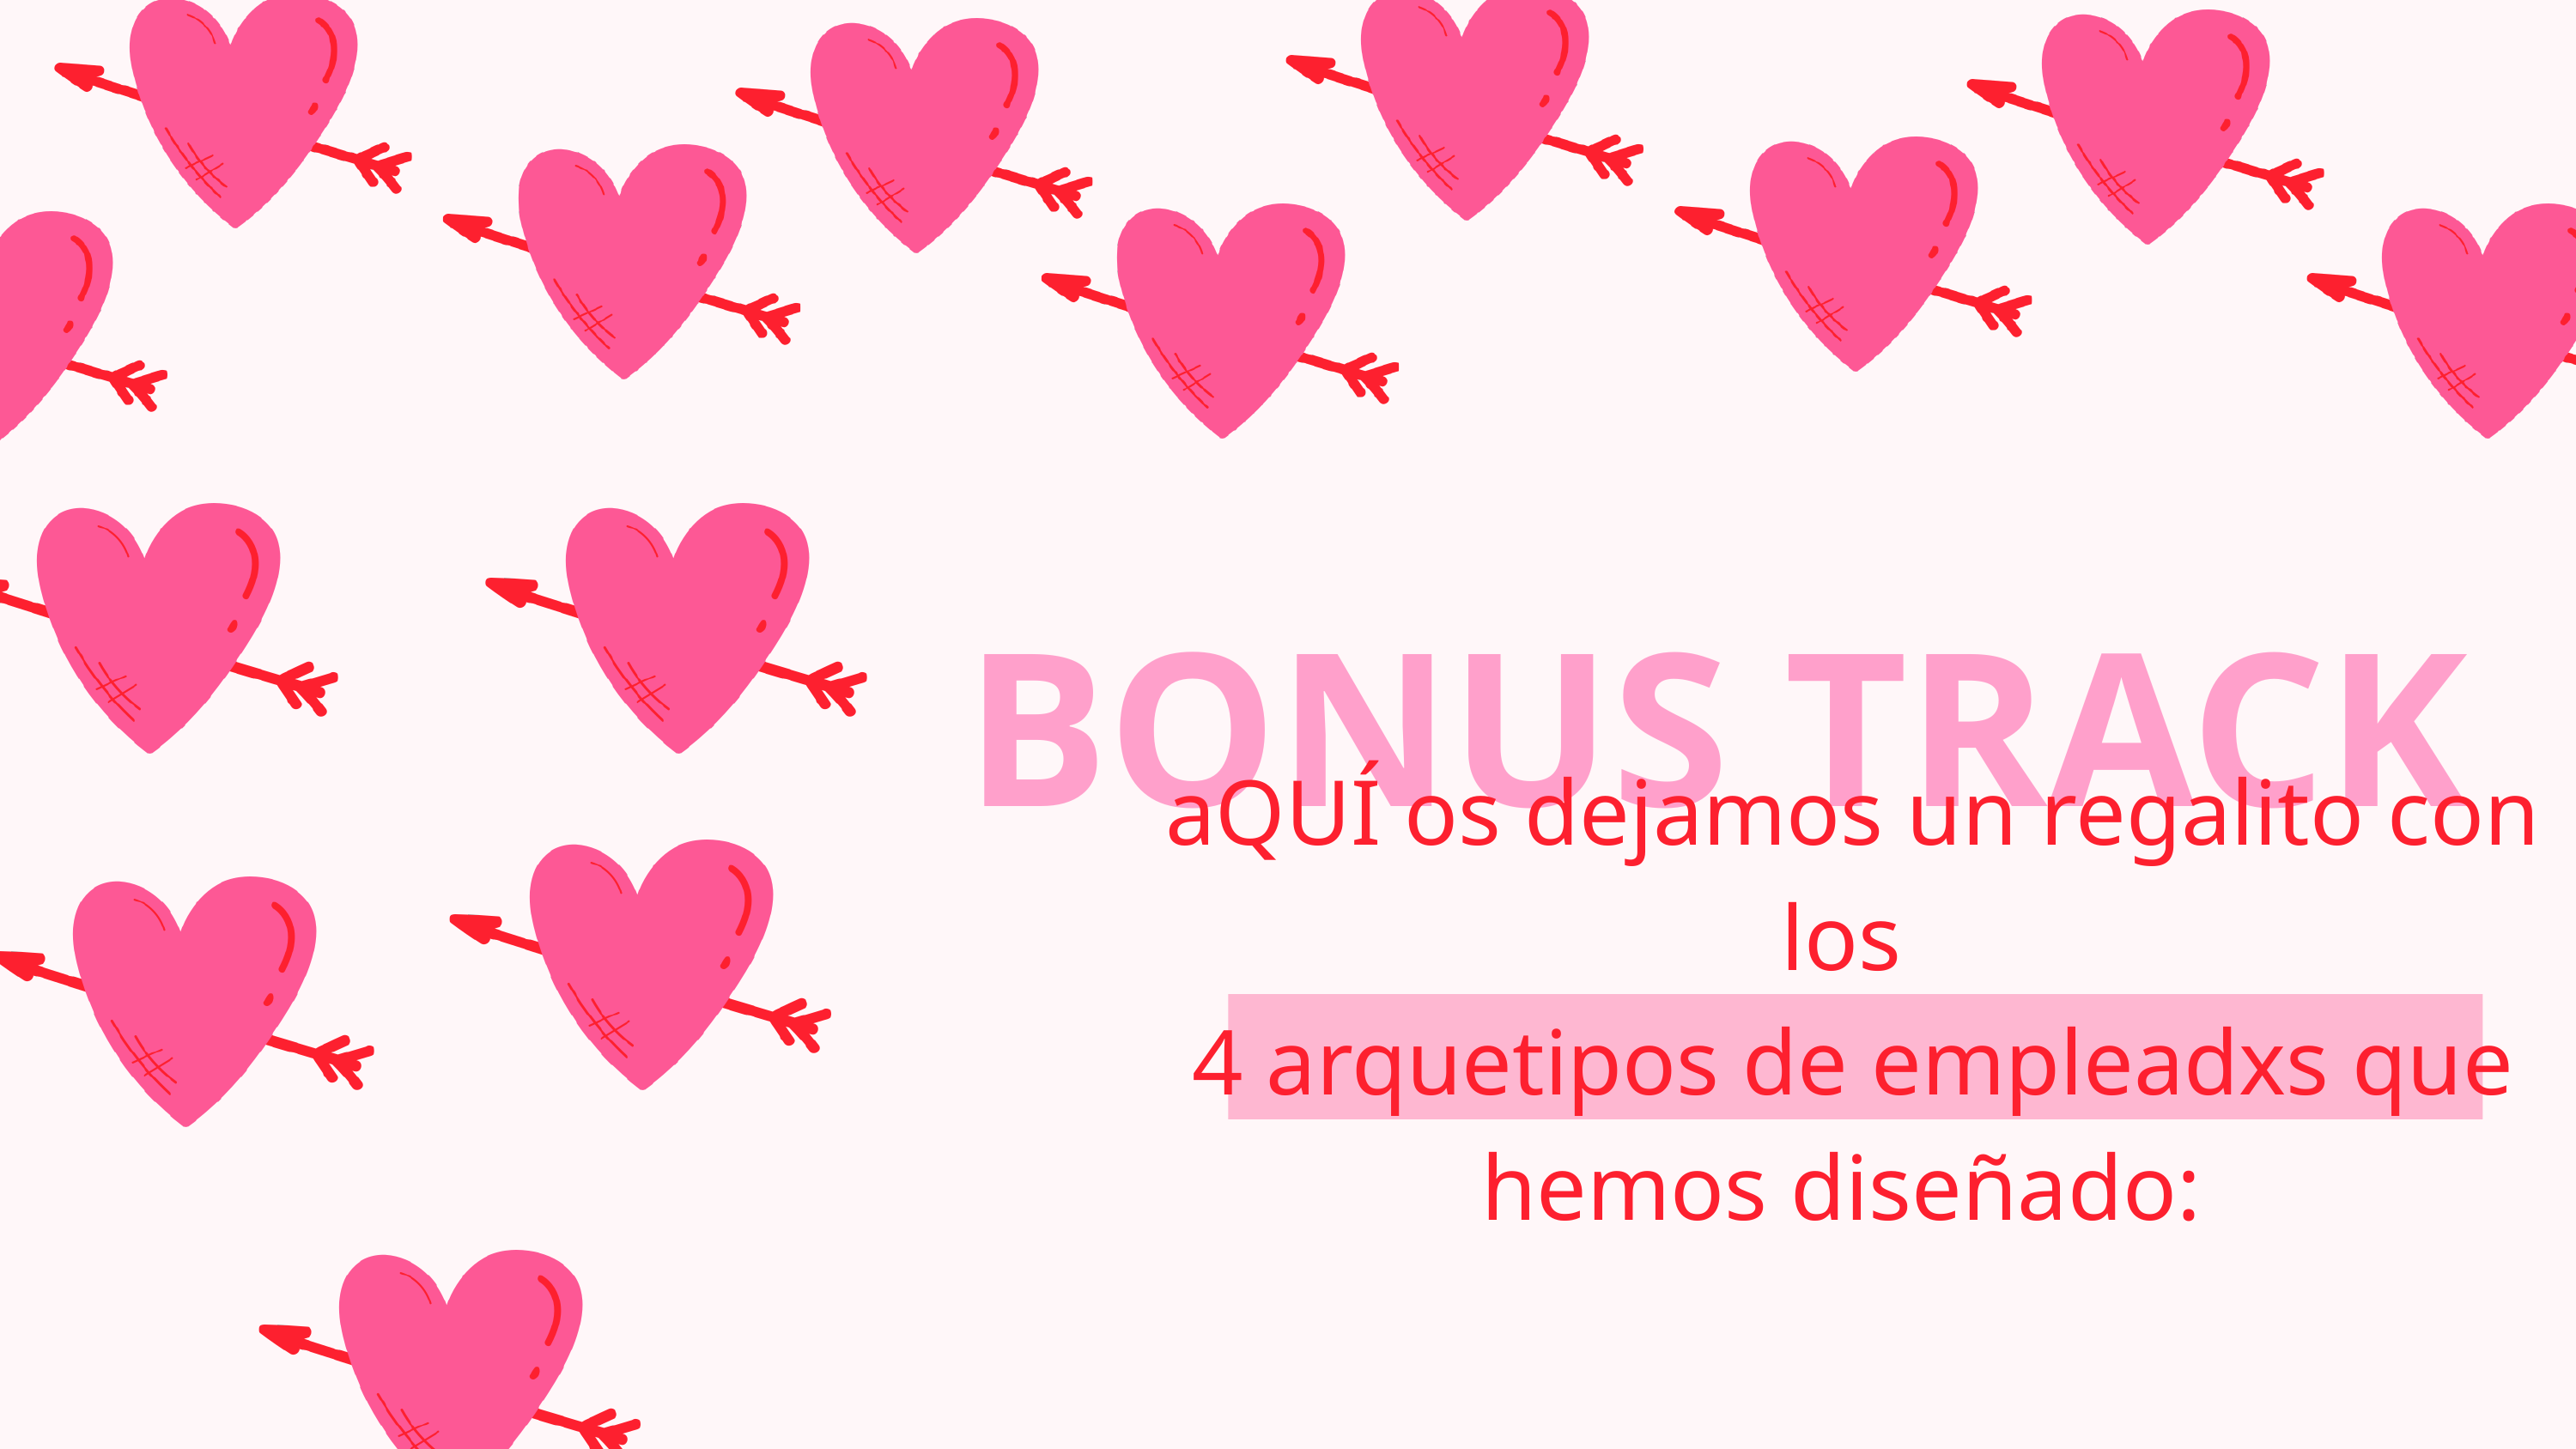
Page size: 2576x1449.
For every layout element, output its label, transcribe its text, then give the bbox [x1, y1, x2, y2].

text_box [442, 144, 801, 379]
text_box [1041, 203, 1400, 439]
text_box [1966, 9, 2324, 245]
text_box [1674, 136, 2032, 372]
text_box [54, 0, 412, 228]
text_box [449, 840, 831, 1090]
text_box BONUS TRACK [890, 602, 2544, 849]
text_box [0, 876, 374, 1127]
text_box [0, 211, 167, 446]
text_box [1285, 0, 1643, 221]
text_box [0, 503, 338, 754]
text_box [2306, 203, 2576, 439]
text_box aQUÍ os dejamos un regalito con los 4 arquetipos de empleadxs que hemos diseñado: [1162, 737, 2544, 1239]
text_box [1228, 993, 2483, 1120]
text_box [485, 503, 867, 754]
text_box [735, 18, 1093, 253]
text_box [258, 1250, 641, 1449]
